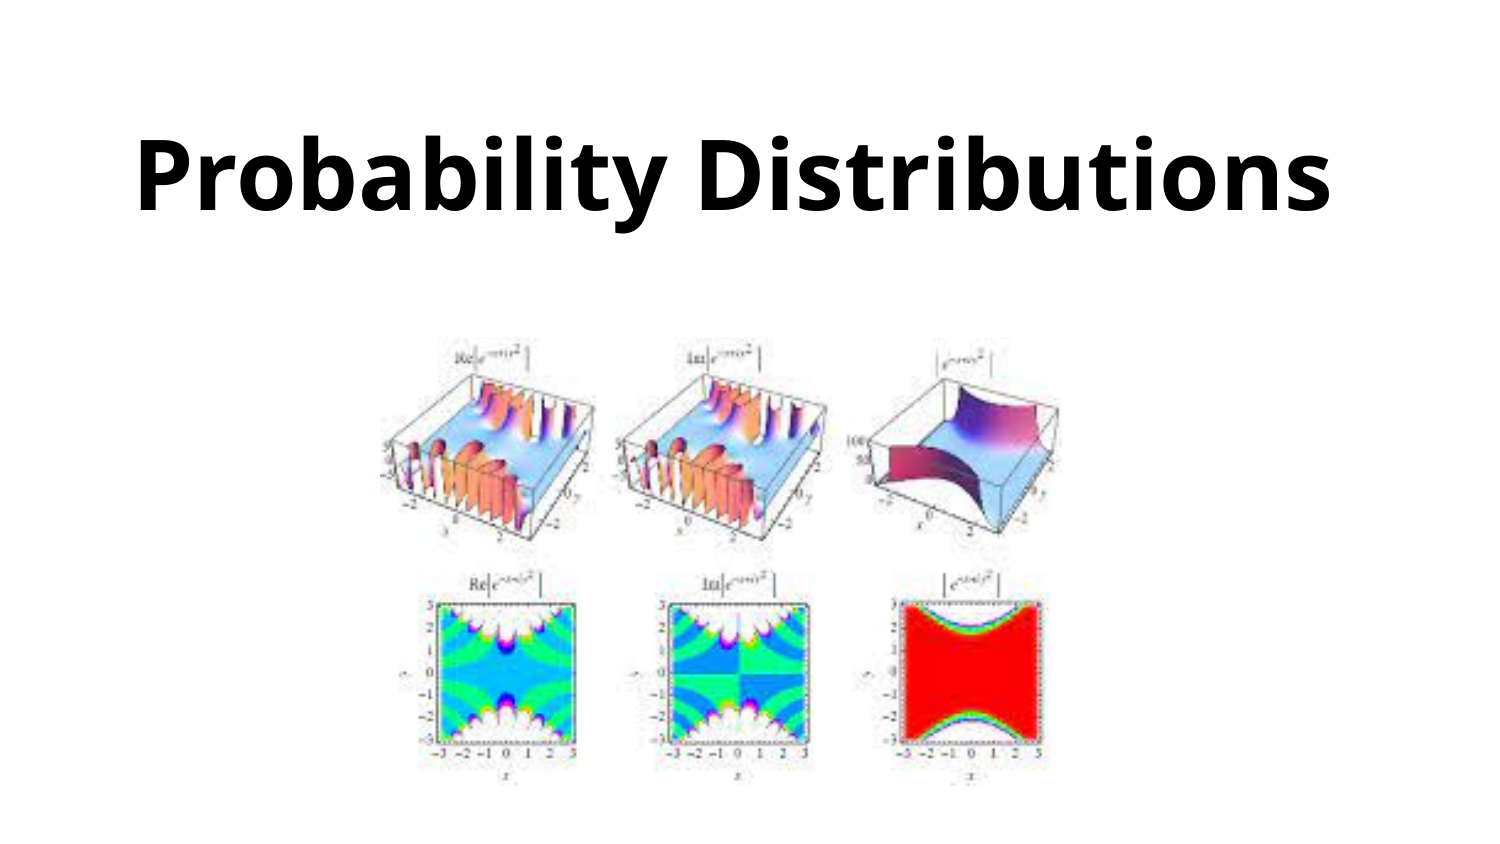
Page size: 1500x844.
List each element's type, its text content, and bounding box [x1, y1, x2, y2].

picture [380, 337, 1062, 786]
title Probability Distributions [35, 97, 1433, 338]
